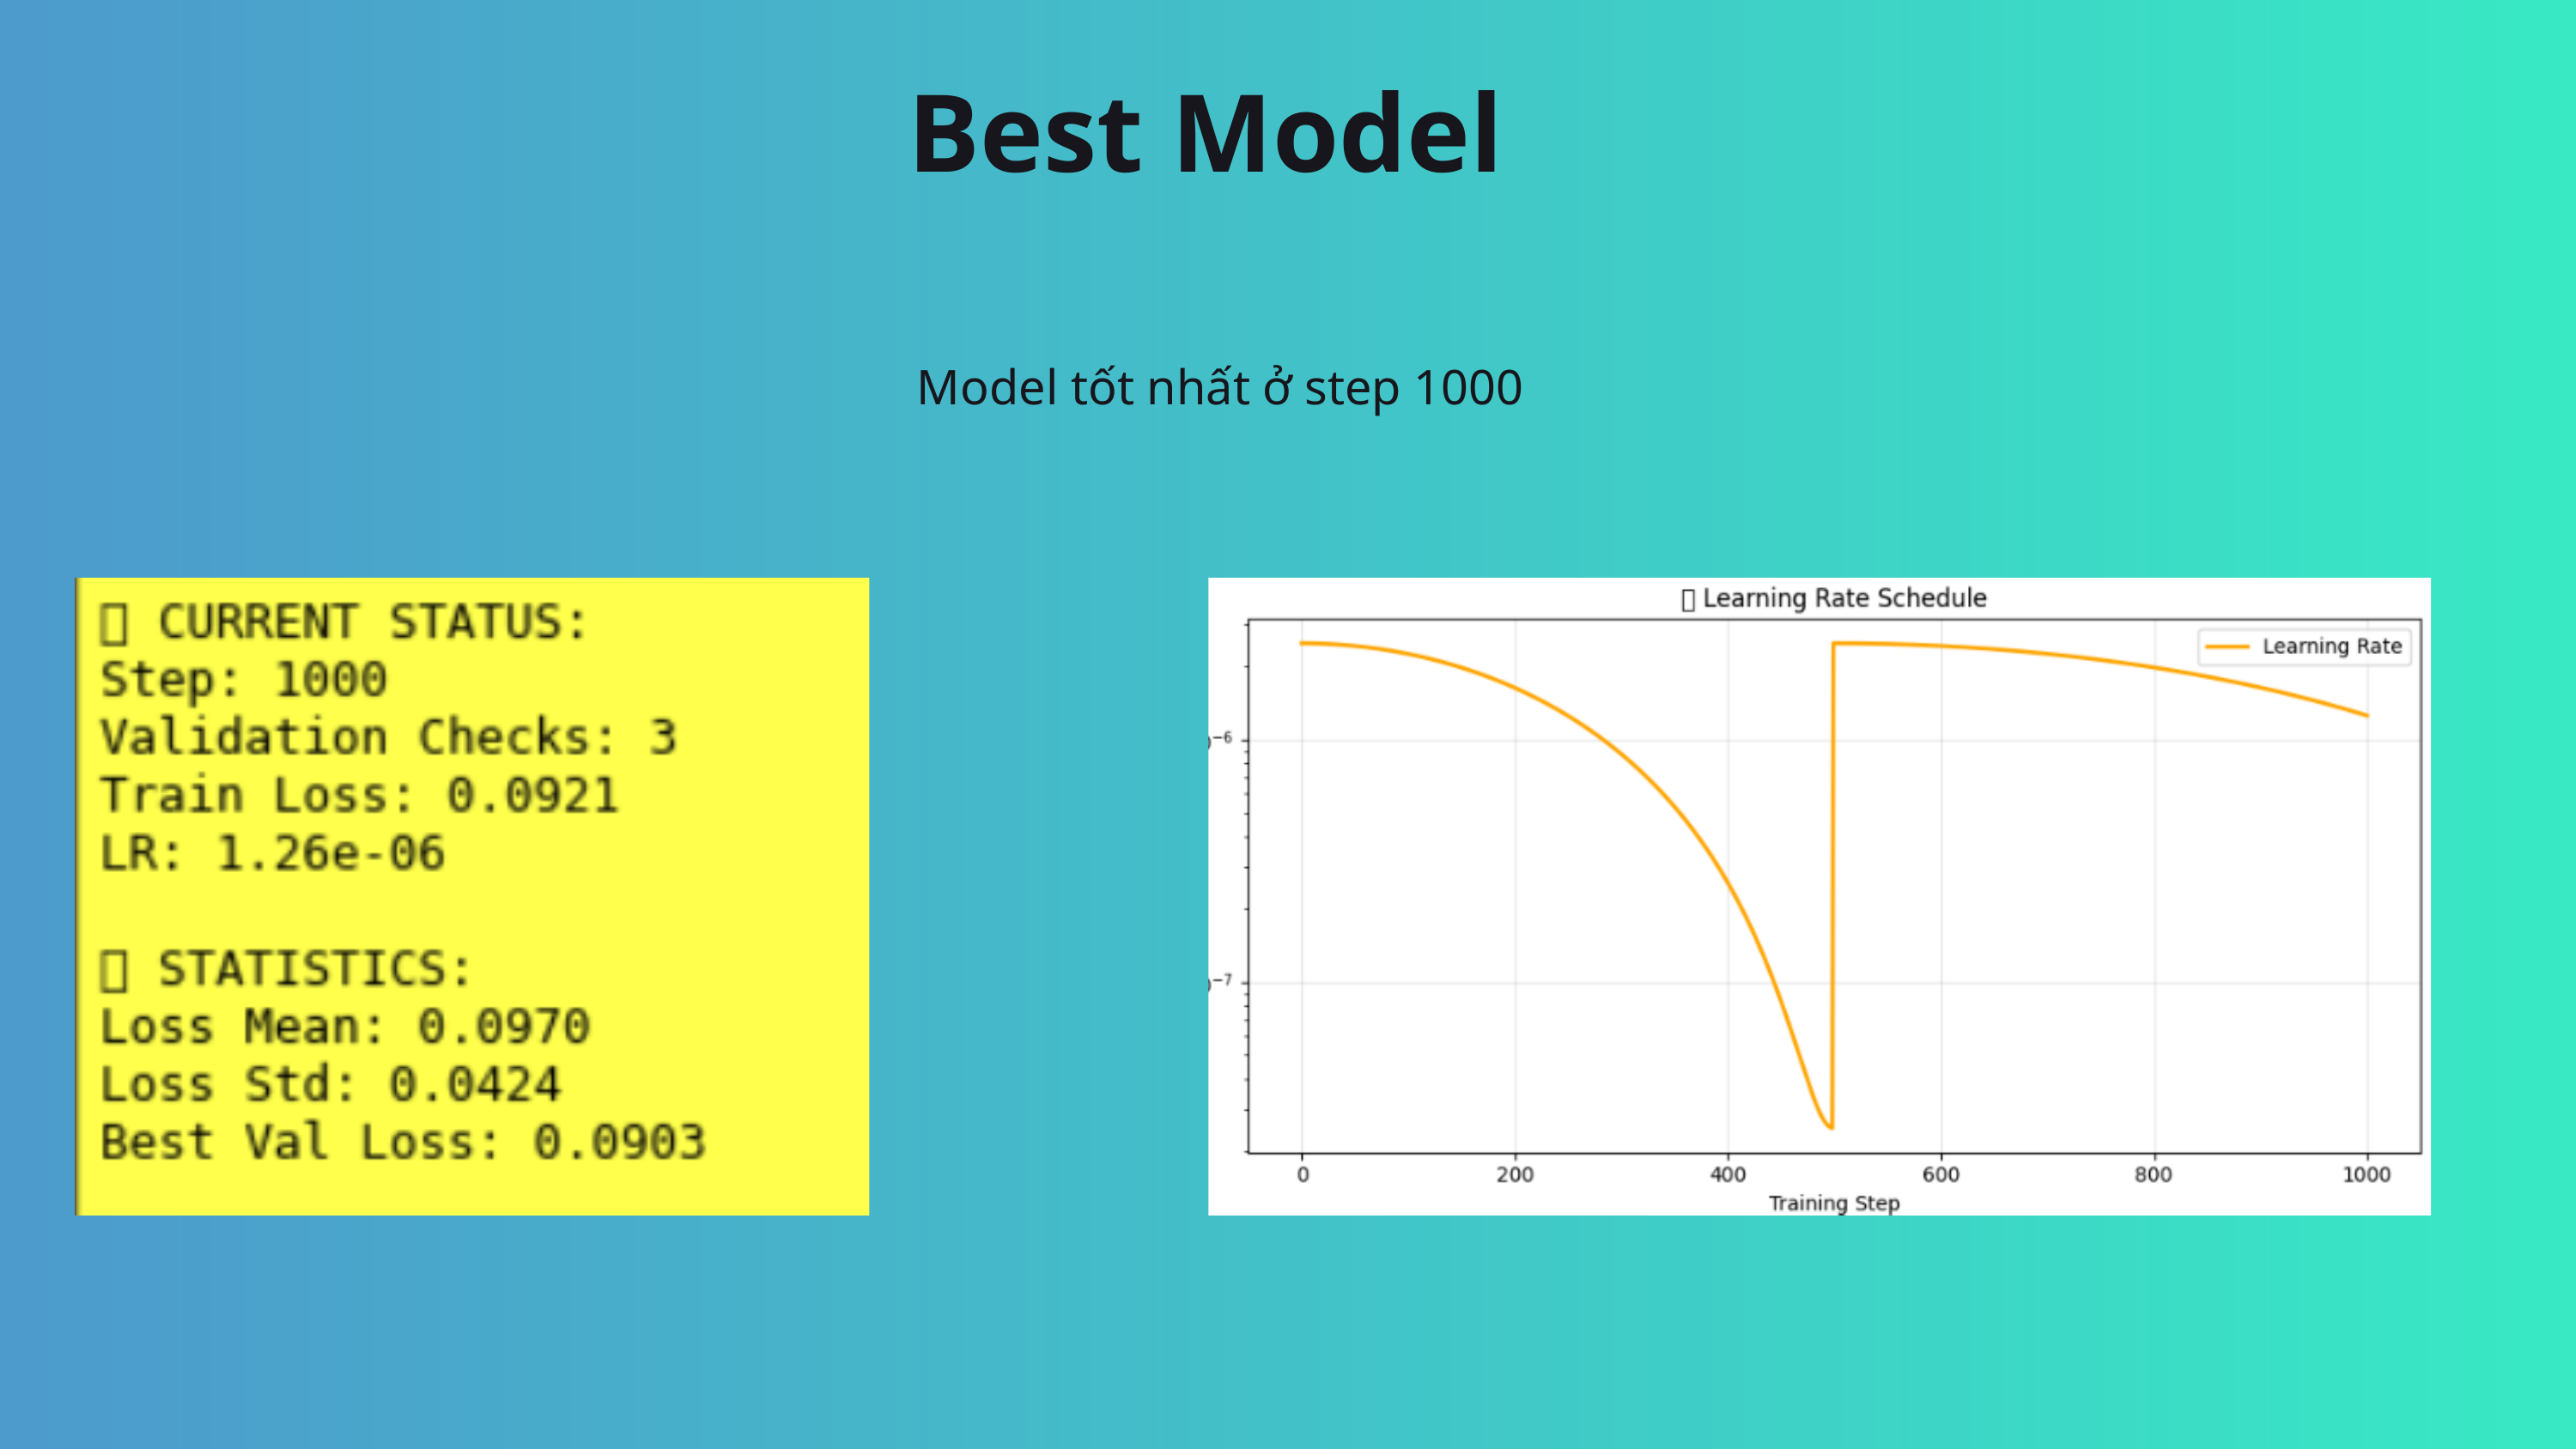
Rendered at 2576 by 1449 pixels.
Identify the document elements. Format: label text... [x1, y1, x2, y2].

text_box [1208, 578, 2432, 1216]
text_box [75, 578, 870, 1216]
text_box Best Model [143, 64, 2269, 194]
text_box Model tốt nhất ở step 1000 [916, 356, 1595, 415]
